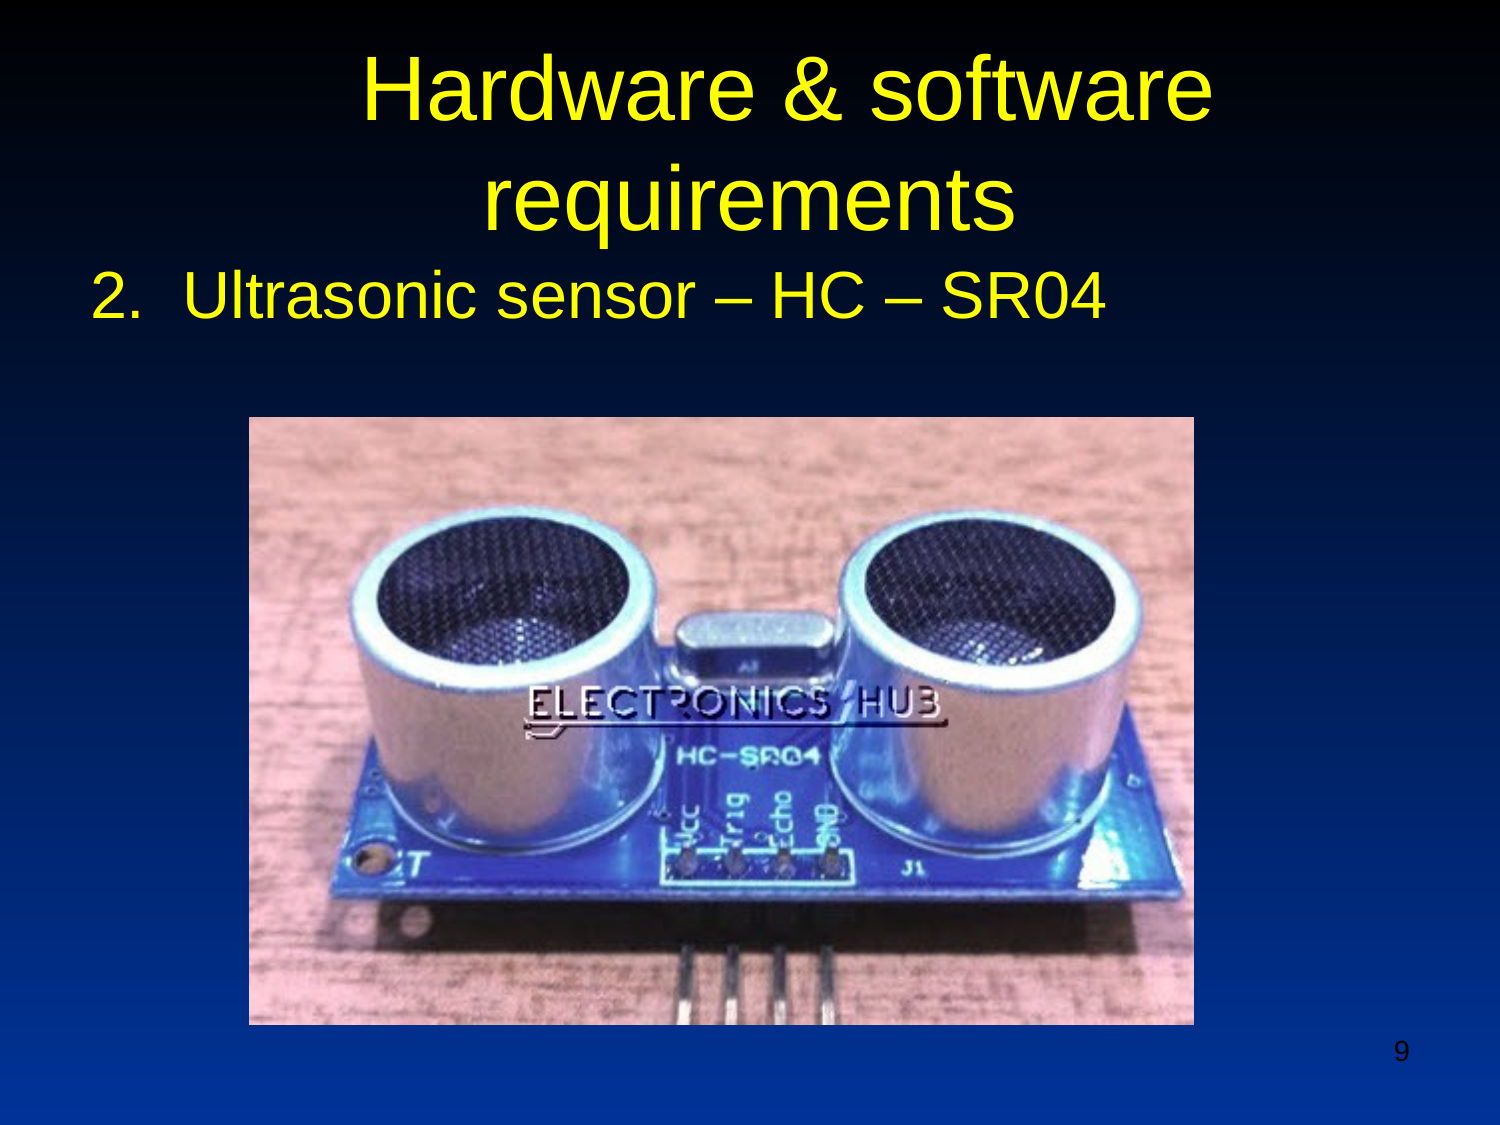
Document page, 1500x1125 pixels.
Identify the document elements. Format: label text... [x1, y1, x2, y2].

list 2. Ultrasonic sensor – HC – SR04 [75, 244, 1425, 988]
text_box ‹#› [1074, 1024, 1425, 1103]
picture [249, 417, 1194, 1025]
title Hardware & software requirements [75, 45, 1425, 233]
